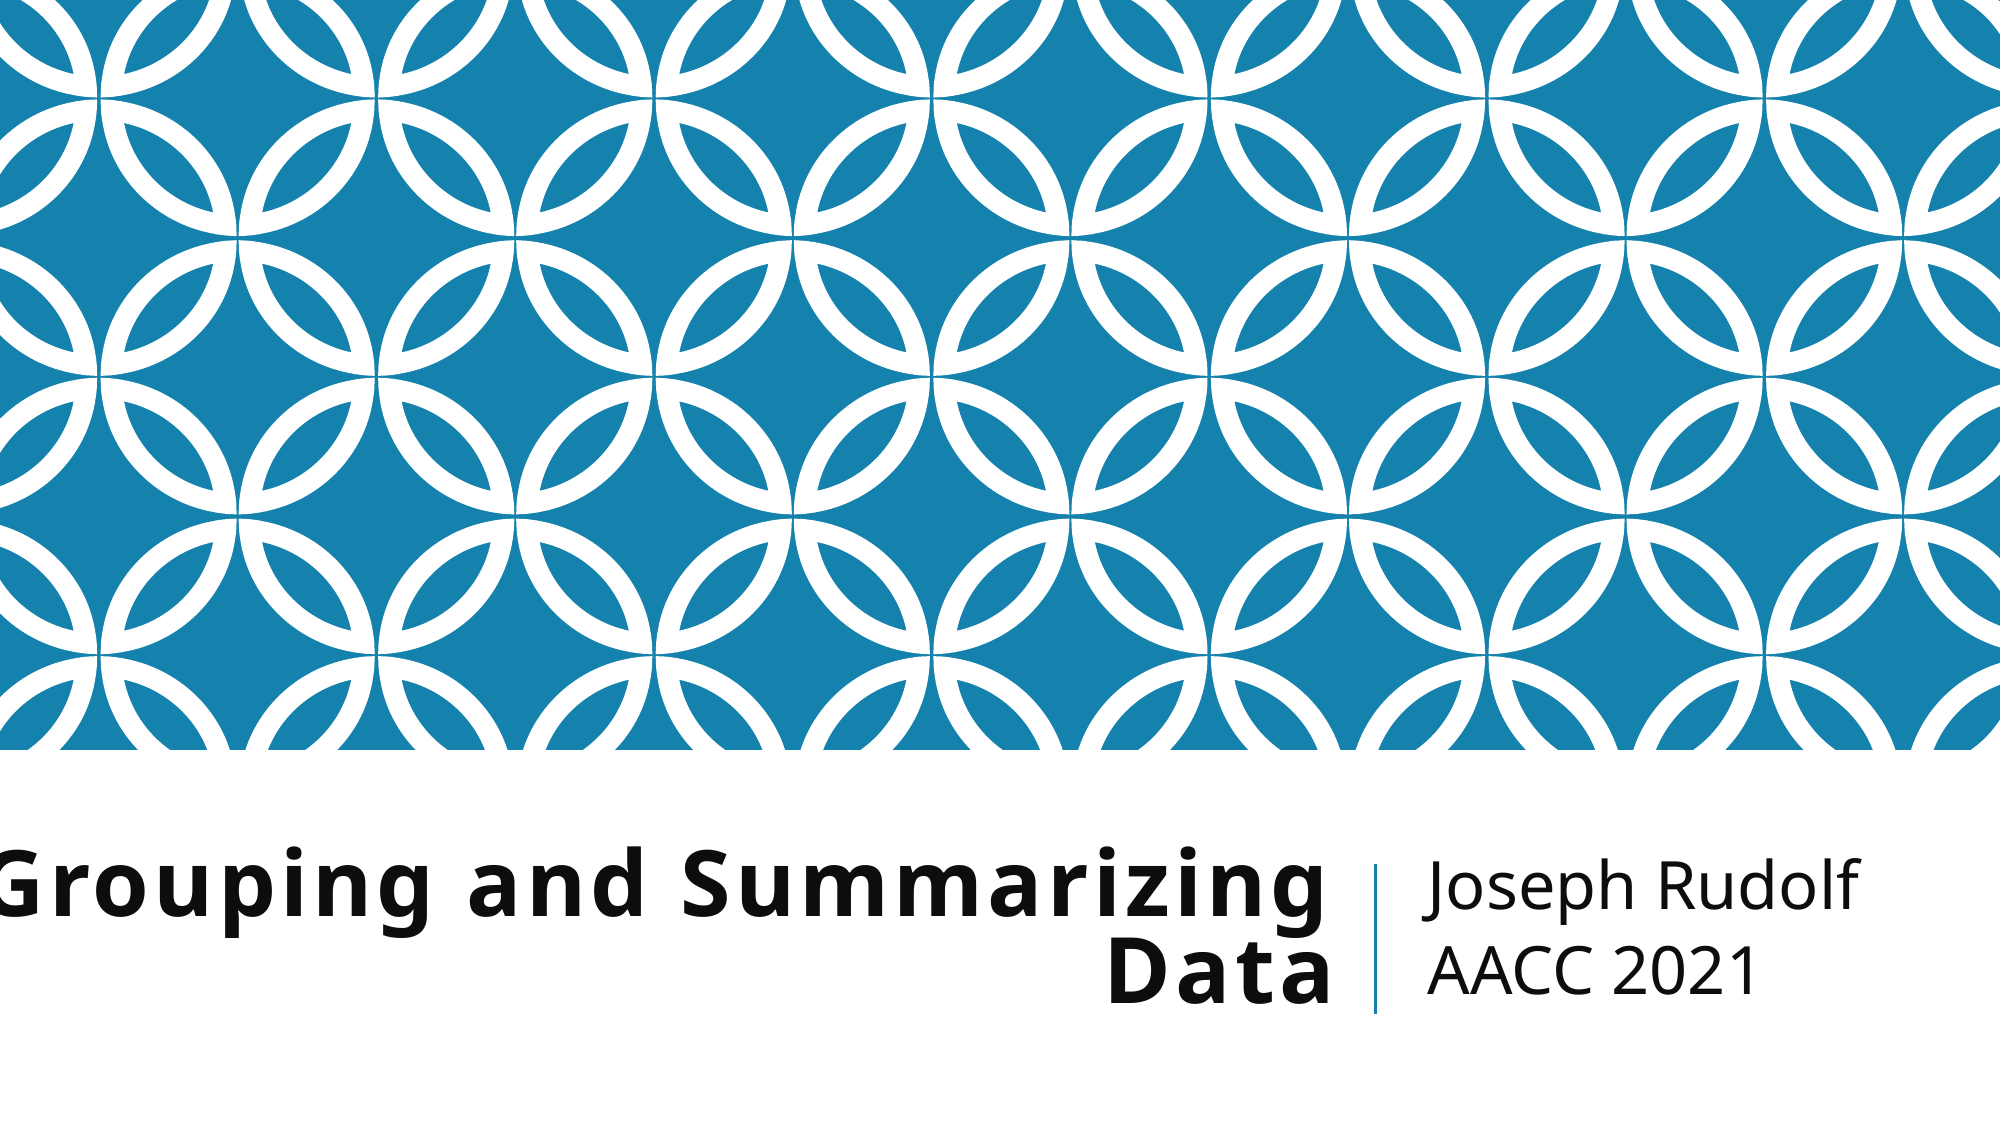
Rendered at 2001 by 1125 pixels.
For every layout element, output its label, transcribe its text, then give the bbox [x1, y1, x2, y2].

subtitle Joseph Rudolf AACC 2021 [1412, 788, 1982, 1063]
title Grouping and Summarizing Data [0, 813, 1350, 1054]
